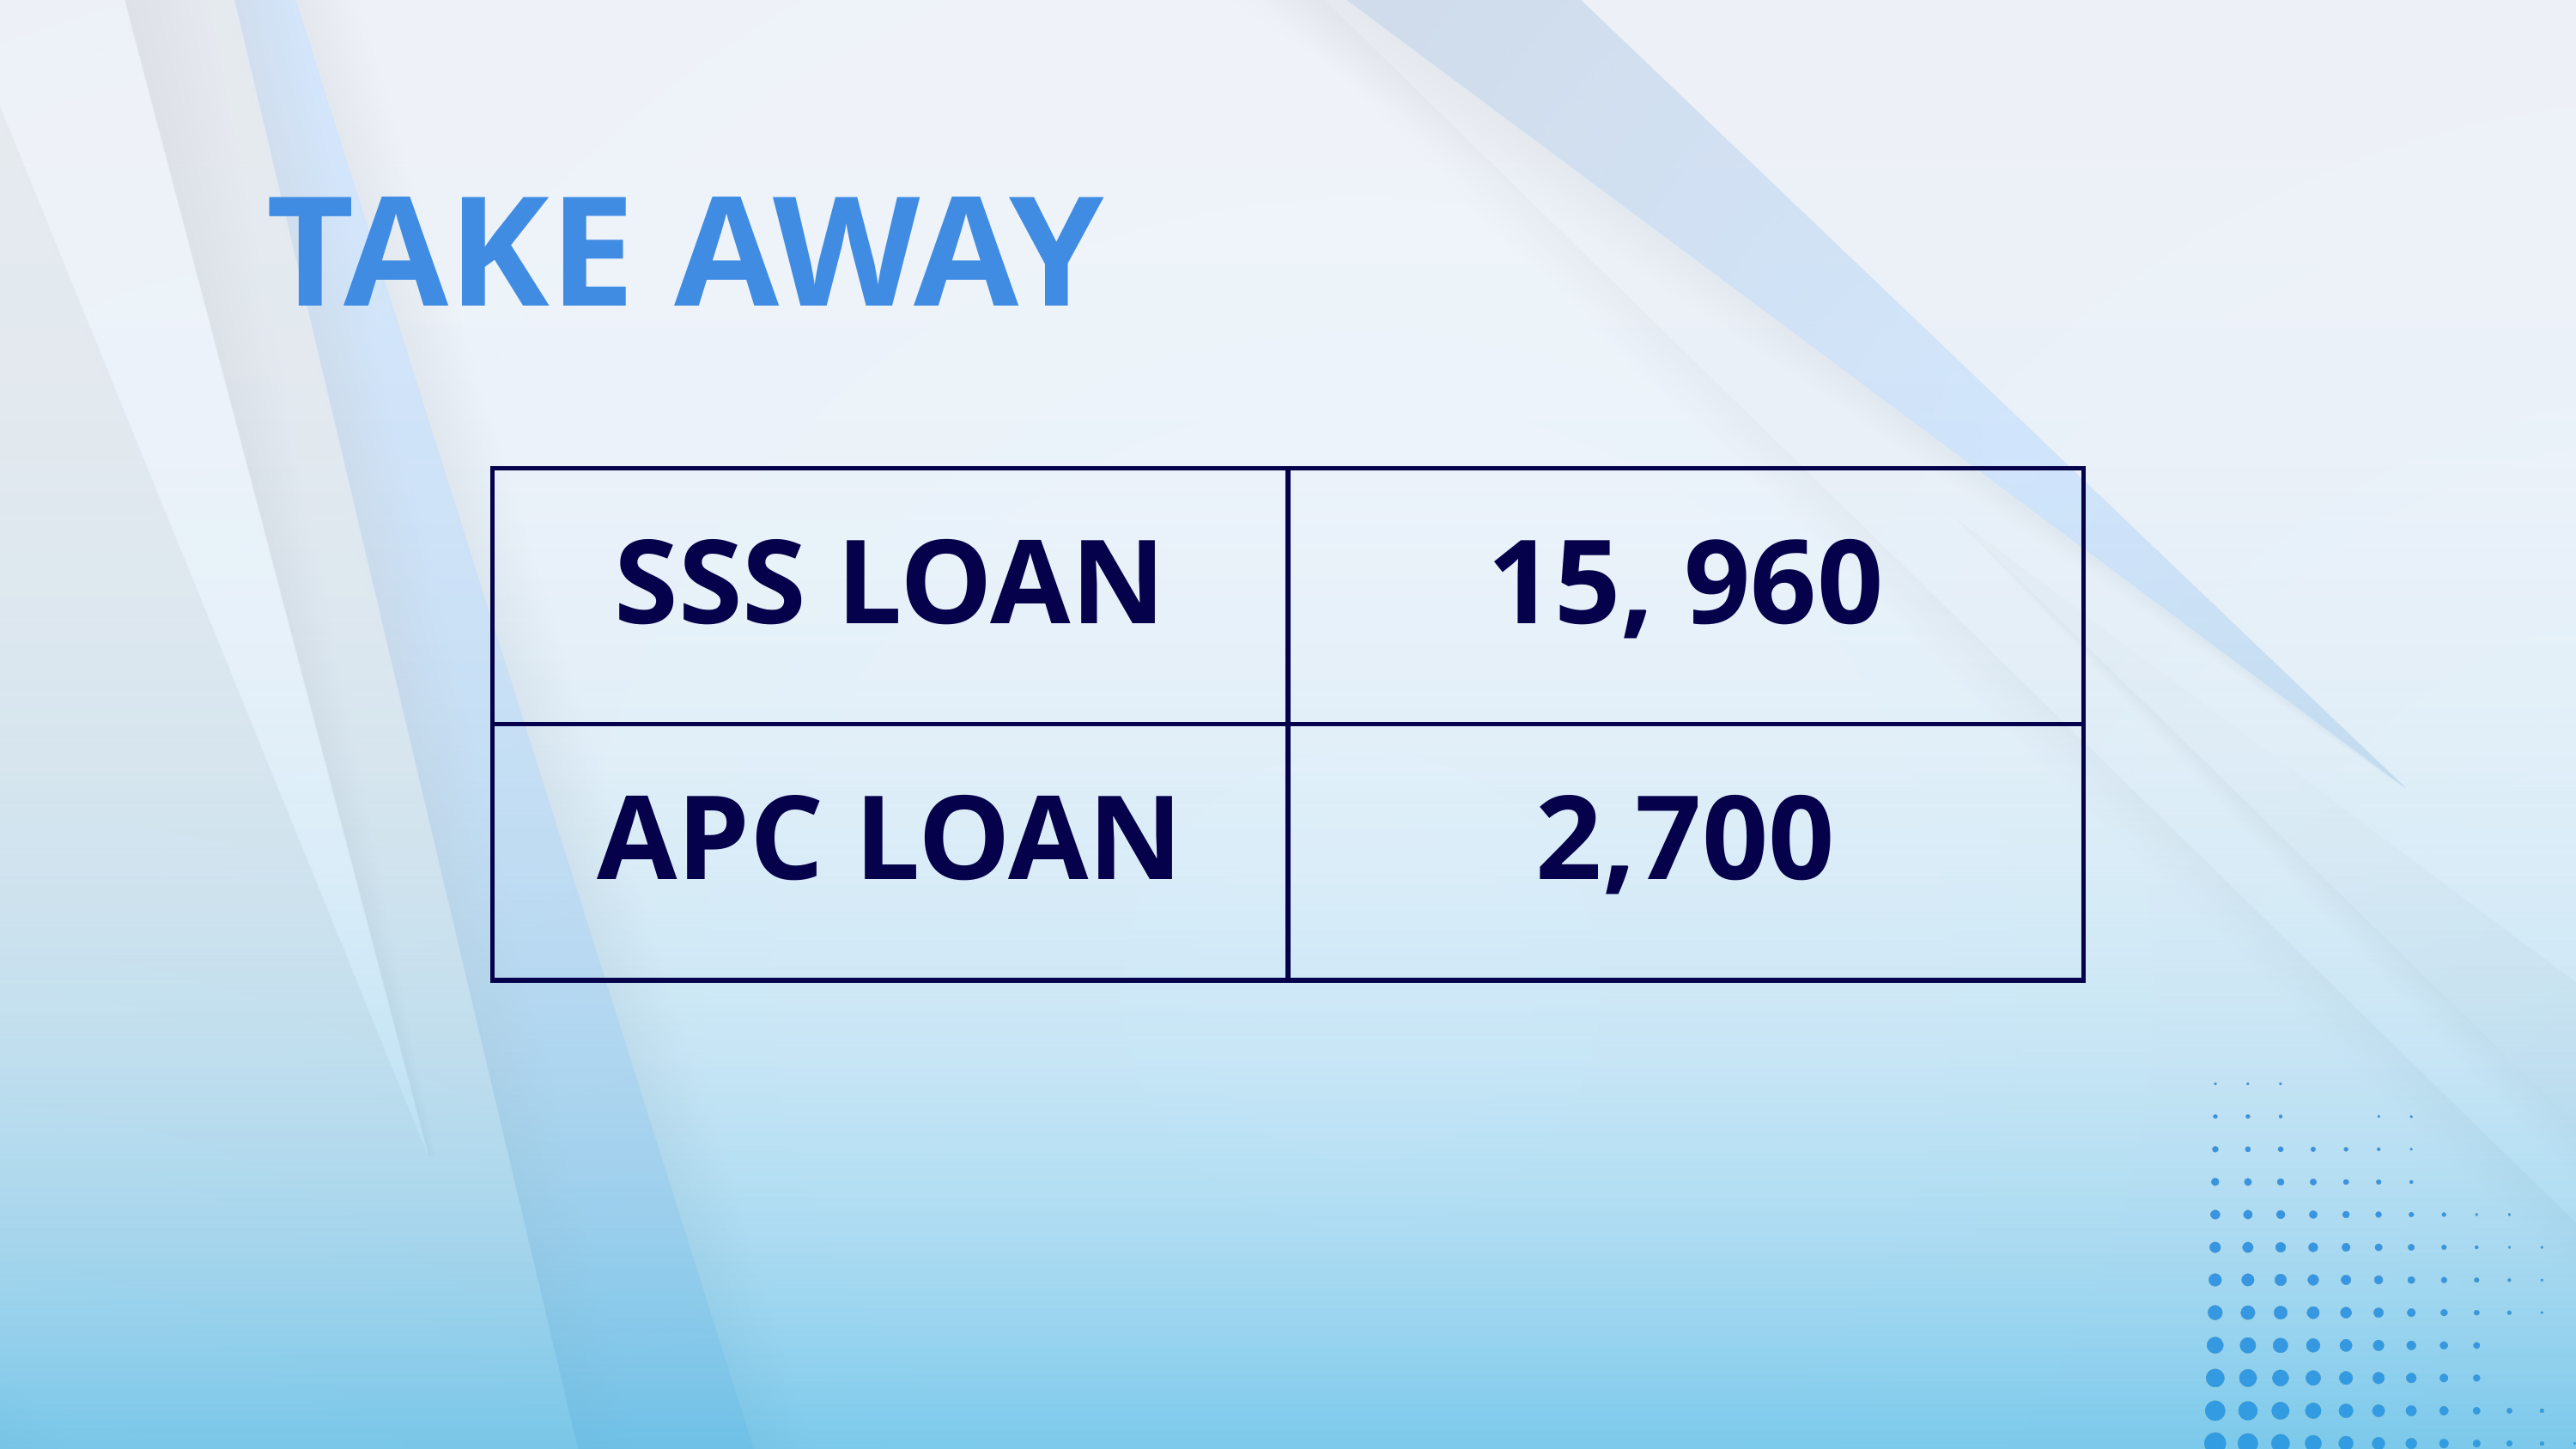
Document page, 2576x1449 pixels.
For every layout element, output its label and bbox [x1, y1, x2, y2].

text_box [0, 0, 2576, 1449]
